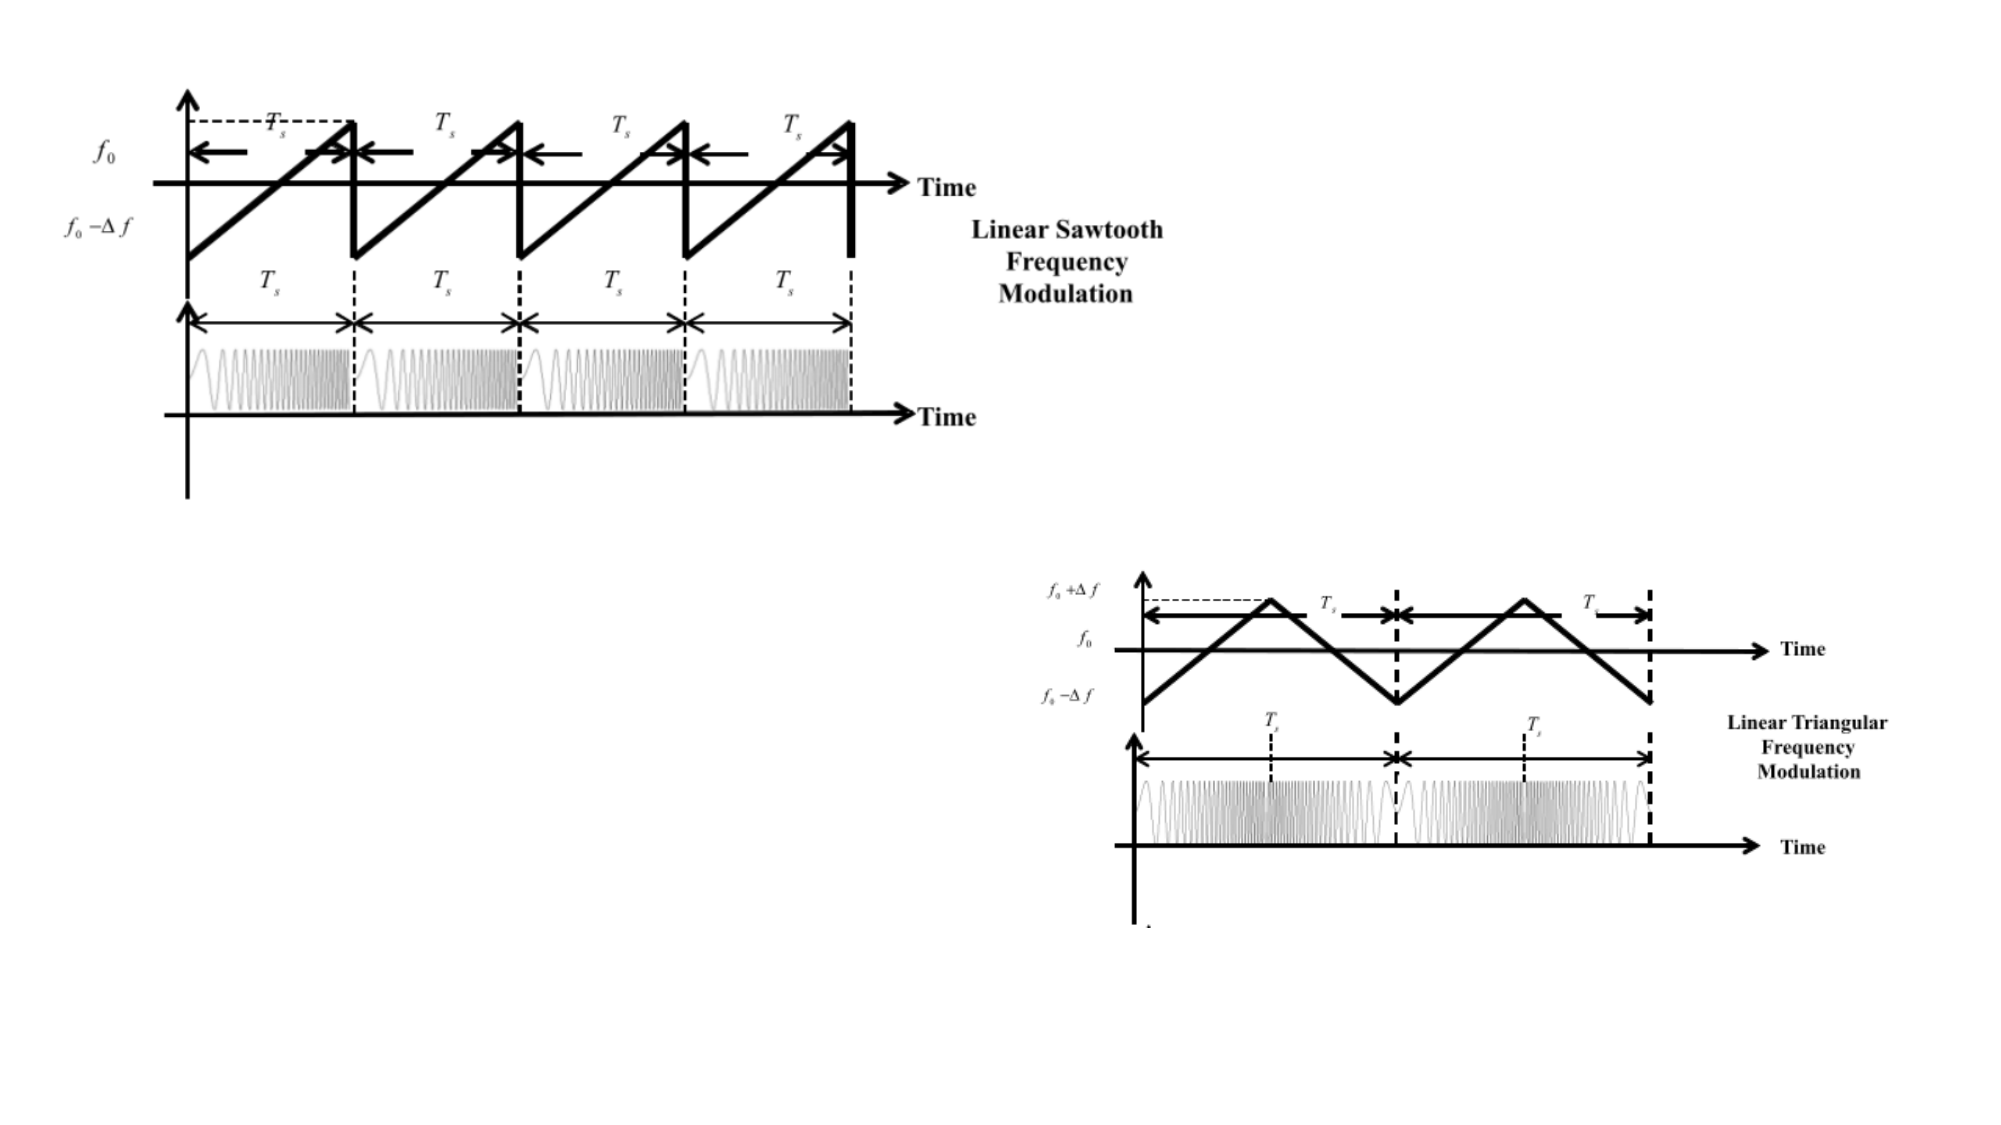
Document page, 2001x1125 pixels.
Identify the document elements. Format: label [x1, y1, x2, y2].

picture [1028, 561, 1957, 929]
picture [49, 63, 1176, 512]
